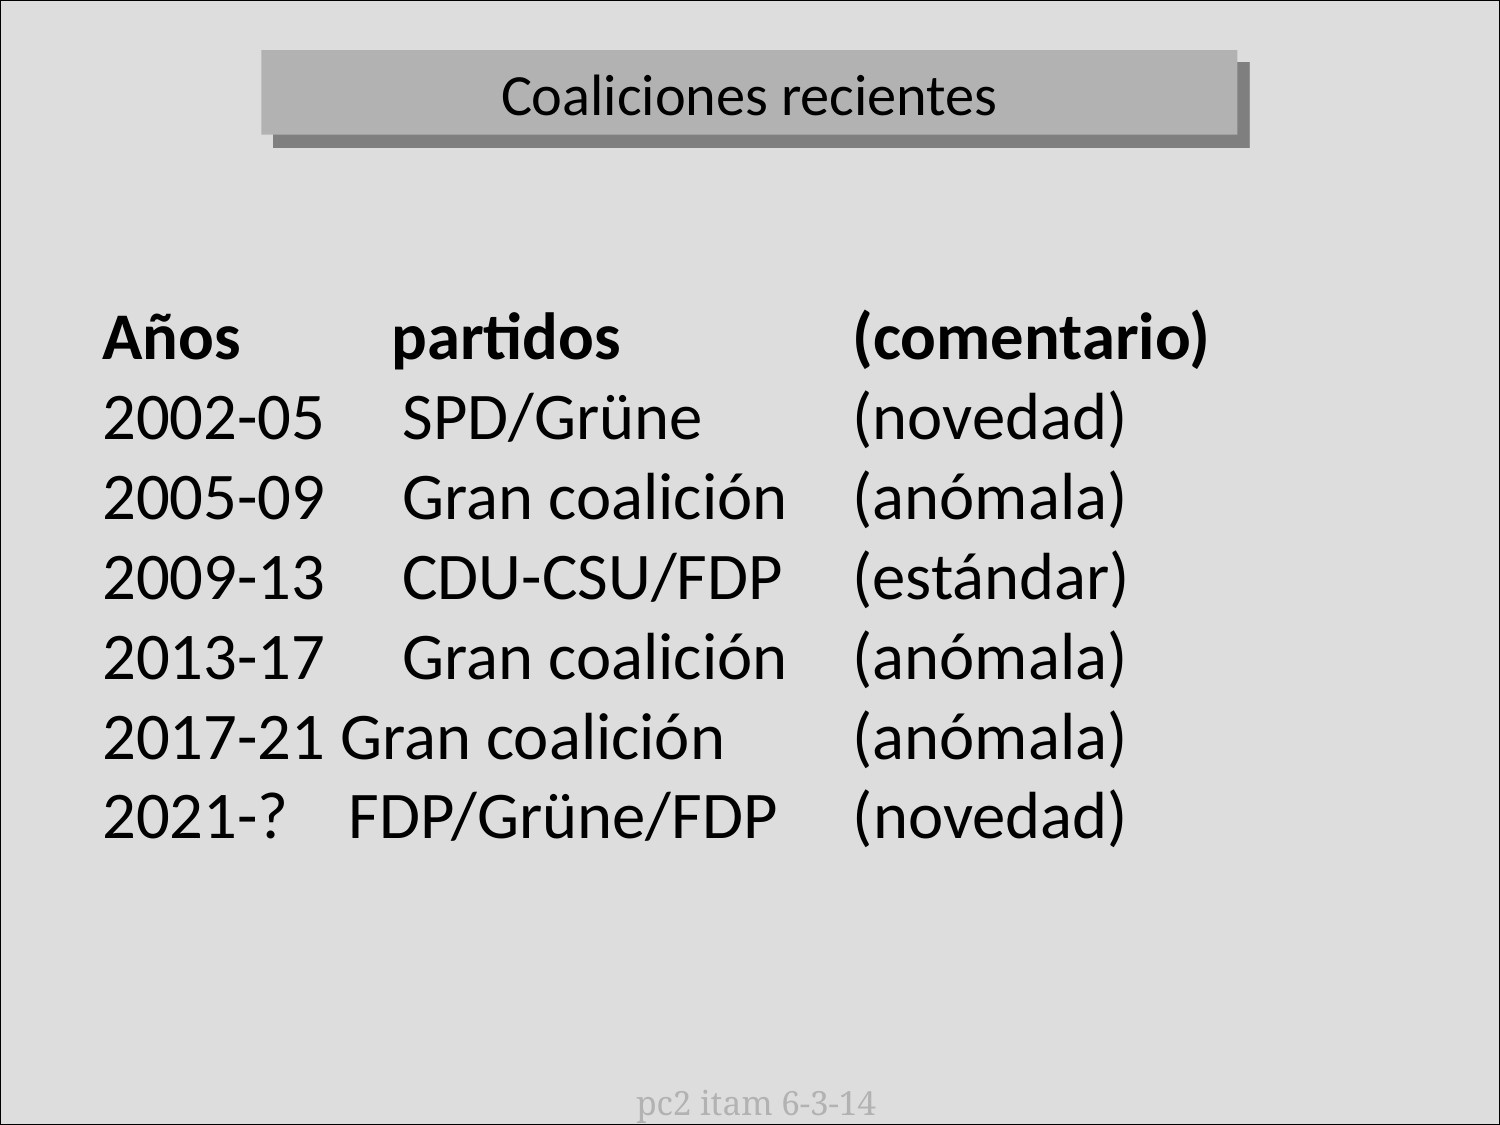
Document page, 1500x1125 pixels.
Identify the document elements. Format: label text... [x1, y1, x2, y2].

text_box Años partidos (comentario) 2002-05 SPD/Grüne (novedad) 2005-09 Gran coalición (anómala) 2009-13 CDU-CSU/FDP (estándar) 2013-17 Gran coalición (anómala) 2017-21 Gran coalición (anómala) 2021-? FDP/Grüne/FDP (novedad) [87, 285, 1376, 860]
text_box Coaliciones recientes [261, 50, 1238, 135]
